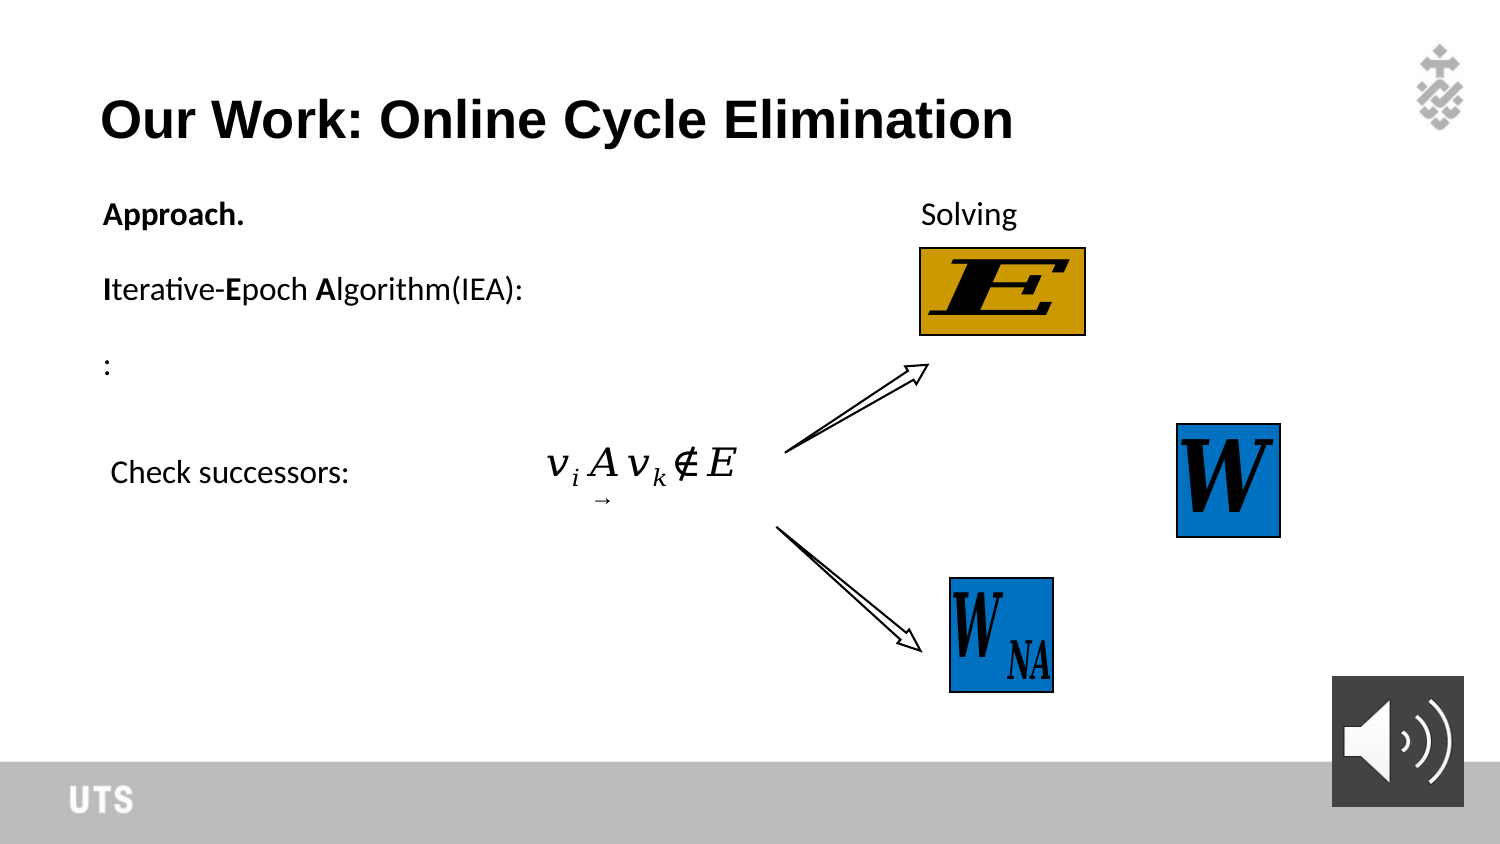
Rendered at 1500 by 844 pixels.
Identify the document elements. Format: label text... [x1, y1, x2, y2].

text_box [784, 364, 928, 453]
slide_number 32 [1361, 29, 1454, 88]
text_box [776, 526, 921, 651]
text_box Check successors: [110, 444, 354, 508]
picture [0, 0, 1500, 844]
text_box Our Work: Online Cycle Elimination [100, 10, 1352, 150]
text_box Solving [921, 186, 1164, 249]
